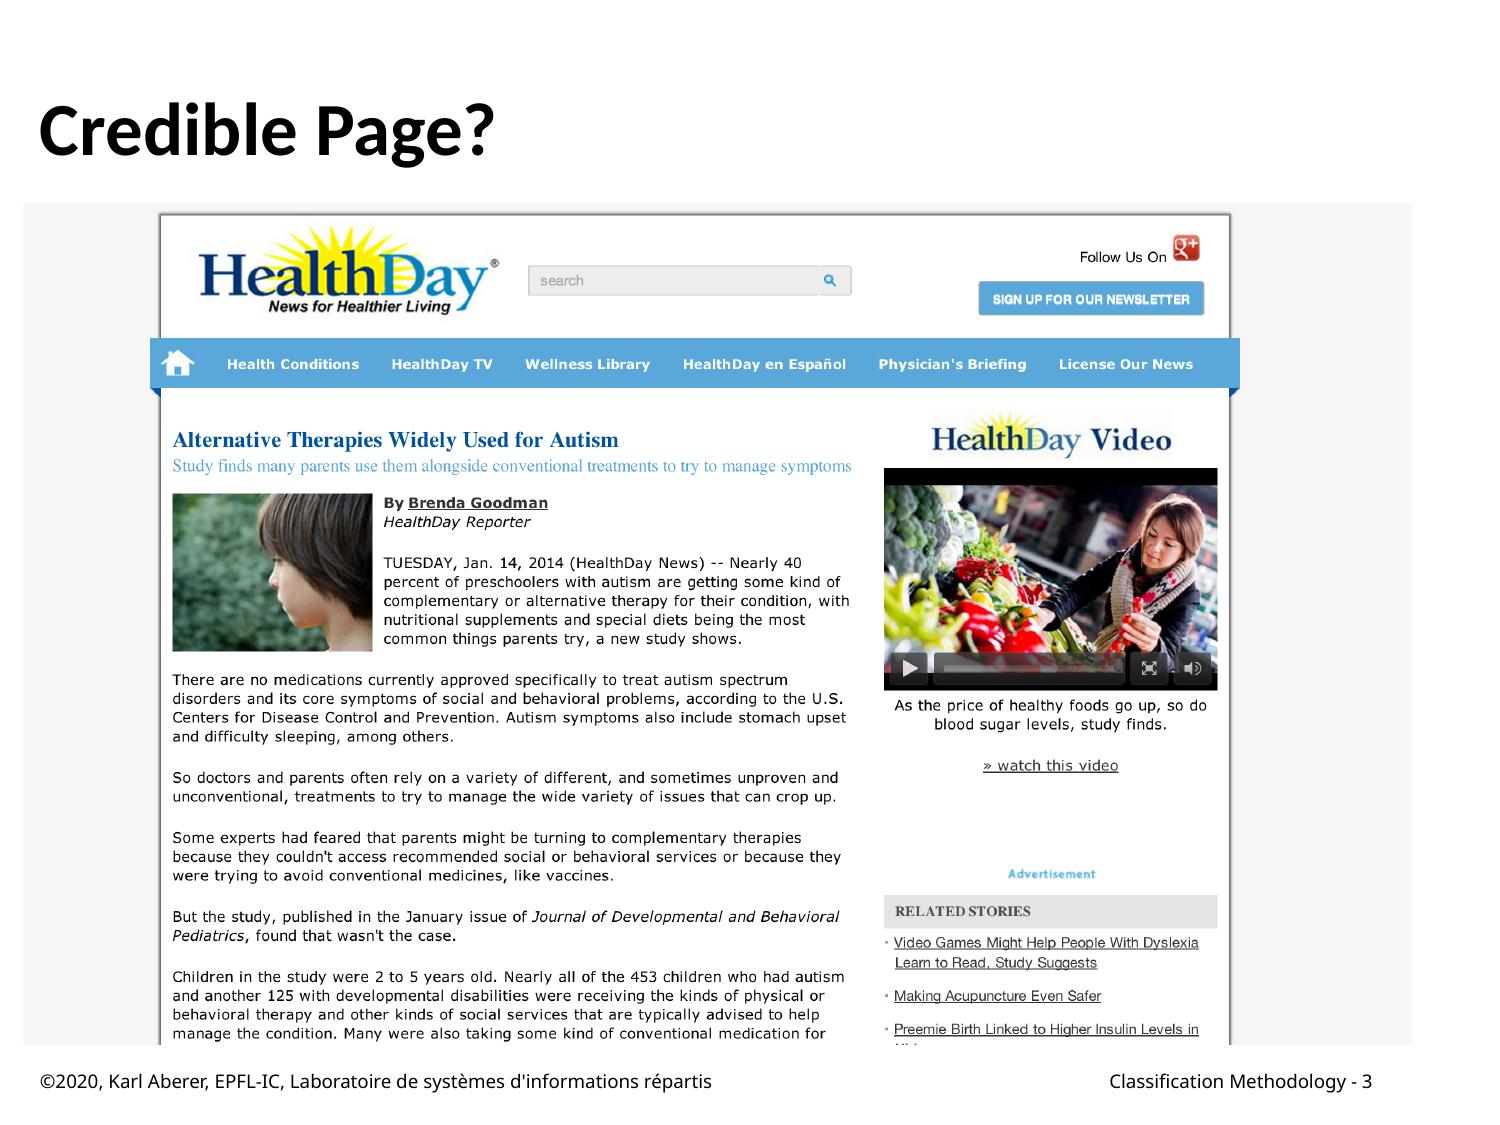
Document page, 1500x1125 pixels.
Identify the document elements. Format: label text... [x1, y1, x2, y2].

footer ©2020, Karl Aberer, EPFL-IC, Laboratoire de systèmes d'informations répartis [24, 1062, 988, 1101]
picture [22, 203, 1412, 1046]
title Credible Page? [24, 49, 1388, 201]
